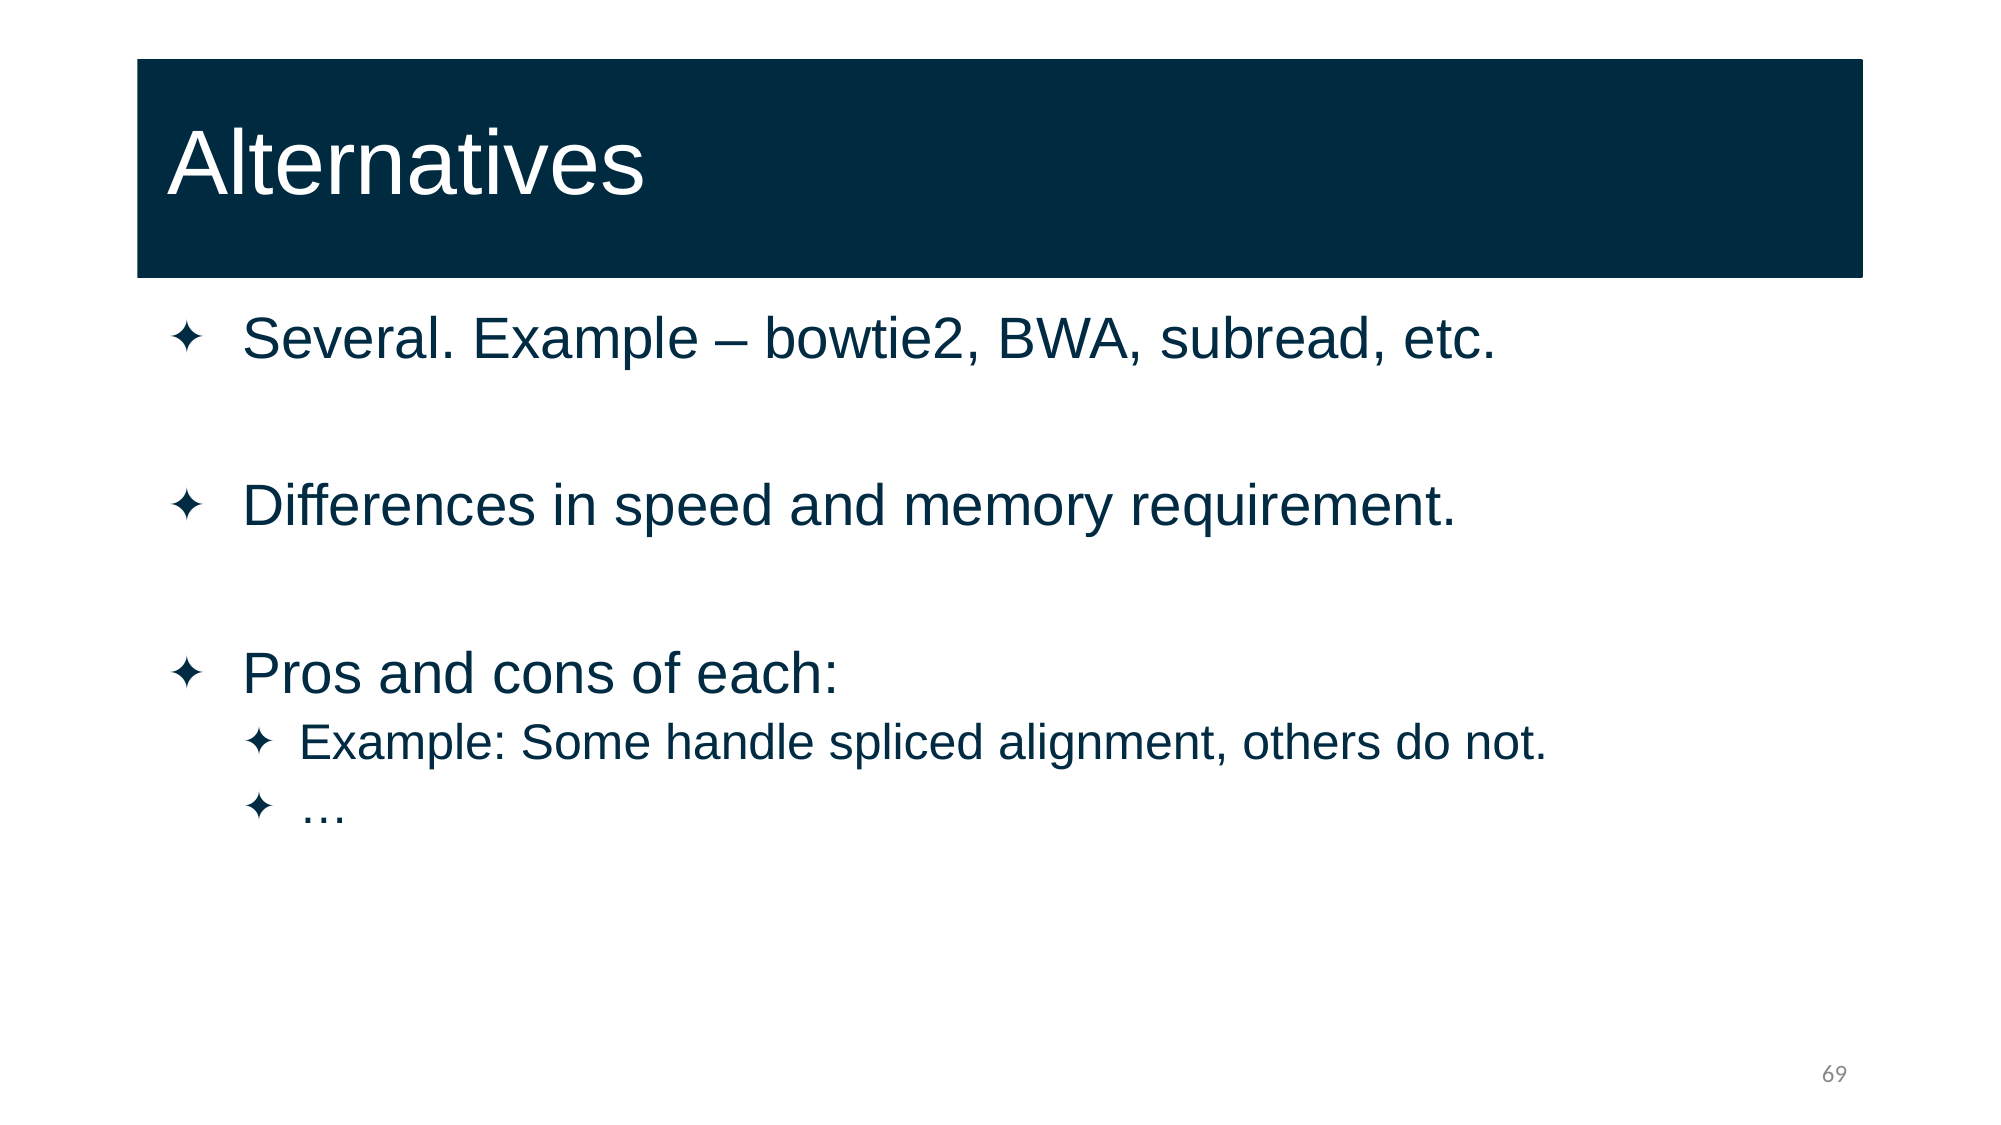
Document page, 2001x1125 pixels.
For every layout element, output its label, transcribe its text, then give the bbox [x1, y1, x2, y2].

slide_number 69 [1412, 1042, 1863, 1103]
list Several. Example – bowtie2, BWA, subread, etc. Differences in speed and memory requirement. Pros and cons of each: Example: Some handle spliced alignment, others do not. … [137, 307, 1863, 841]
title Alternatives [137, 59, 1863, 278]
